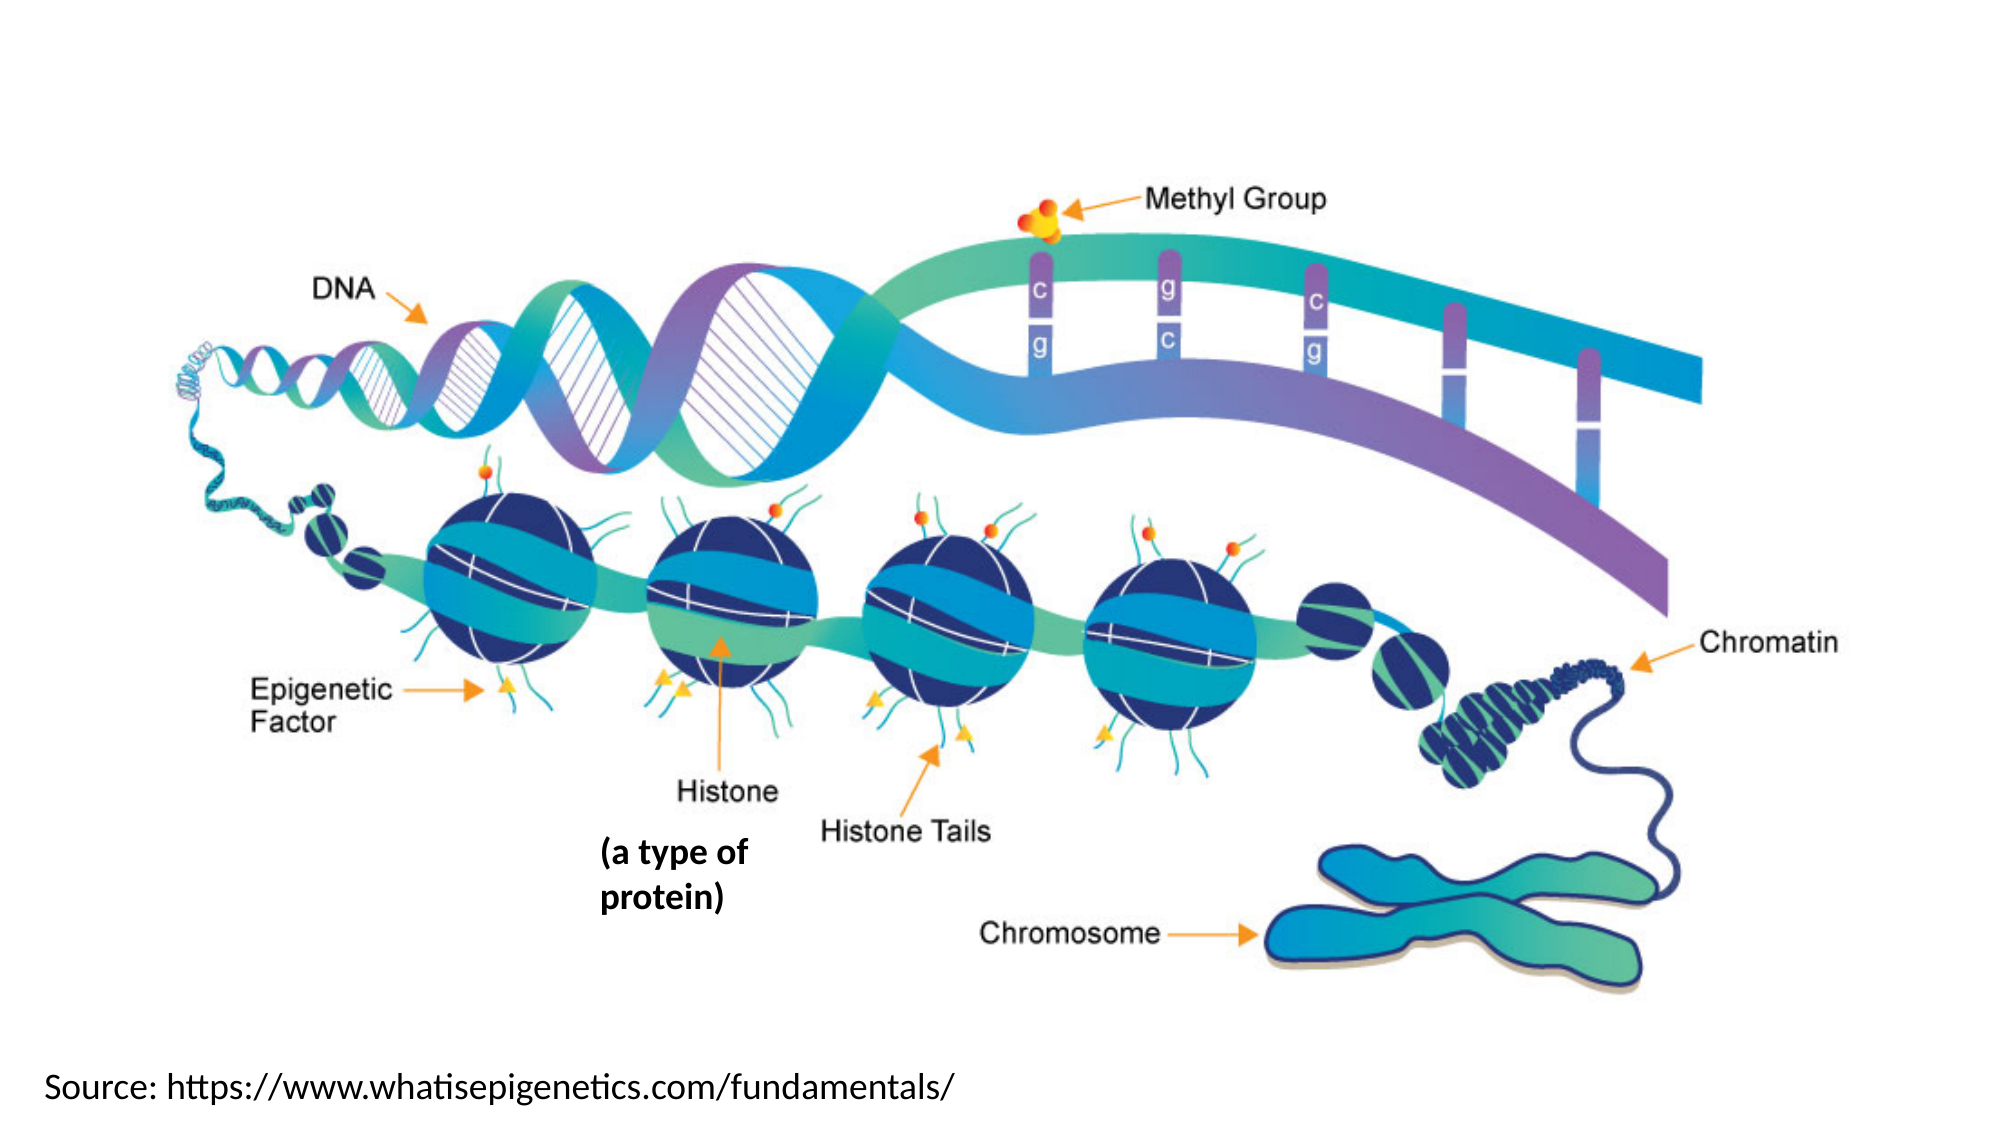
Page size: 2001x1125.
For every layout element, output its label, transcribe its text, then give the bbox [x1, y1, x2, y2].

picture [140, 90, 1860, 1035]
text_box Source: https://www.whatisepigenetics.com/fundamentals/ [29, 1054, 971, 1115]
